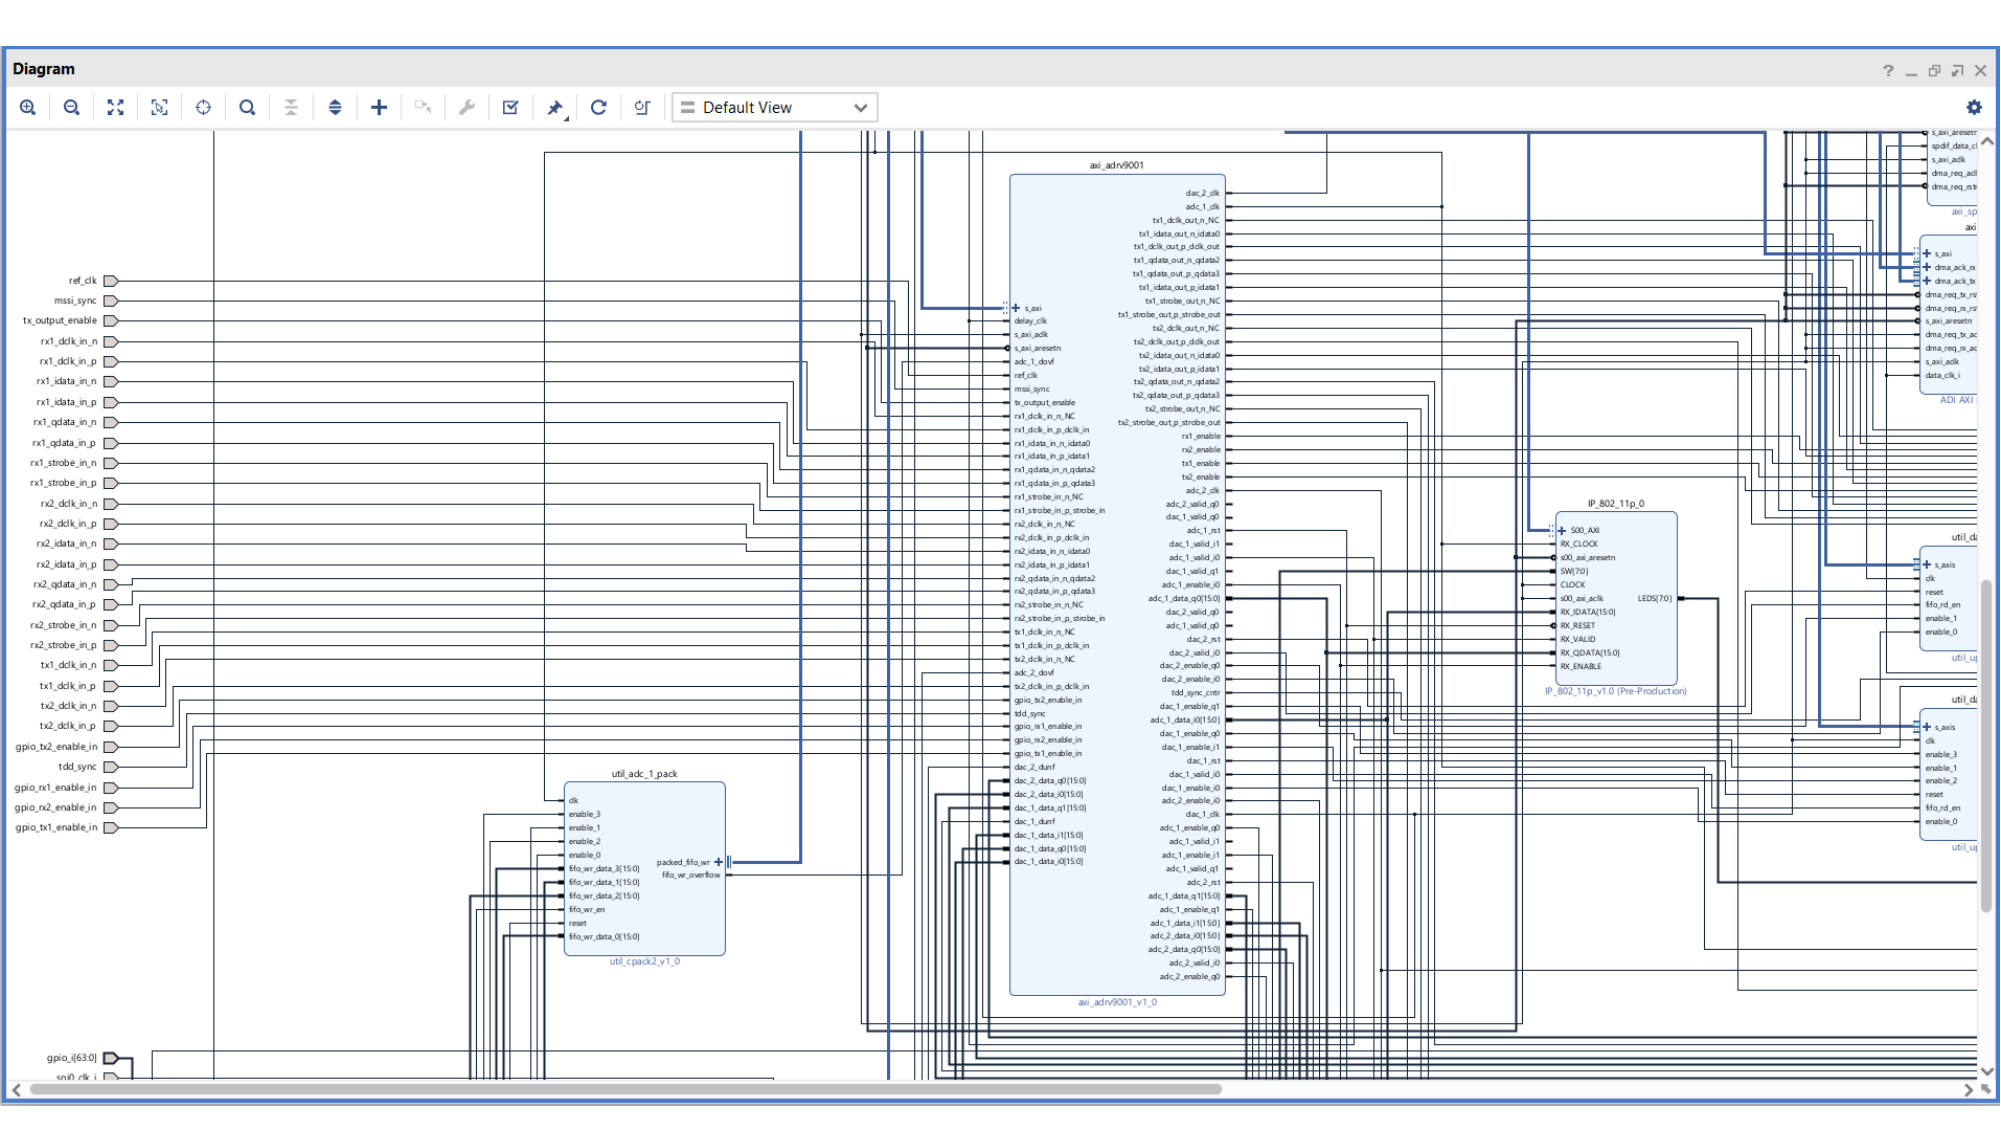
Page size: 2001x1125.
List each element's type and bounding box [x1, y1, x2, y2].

list [0, 46, 2000, 1107]
